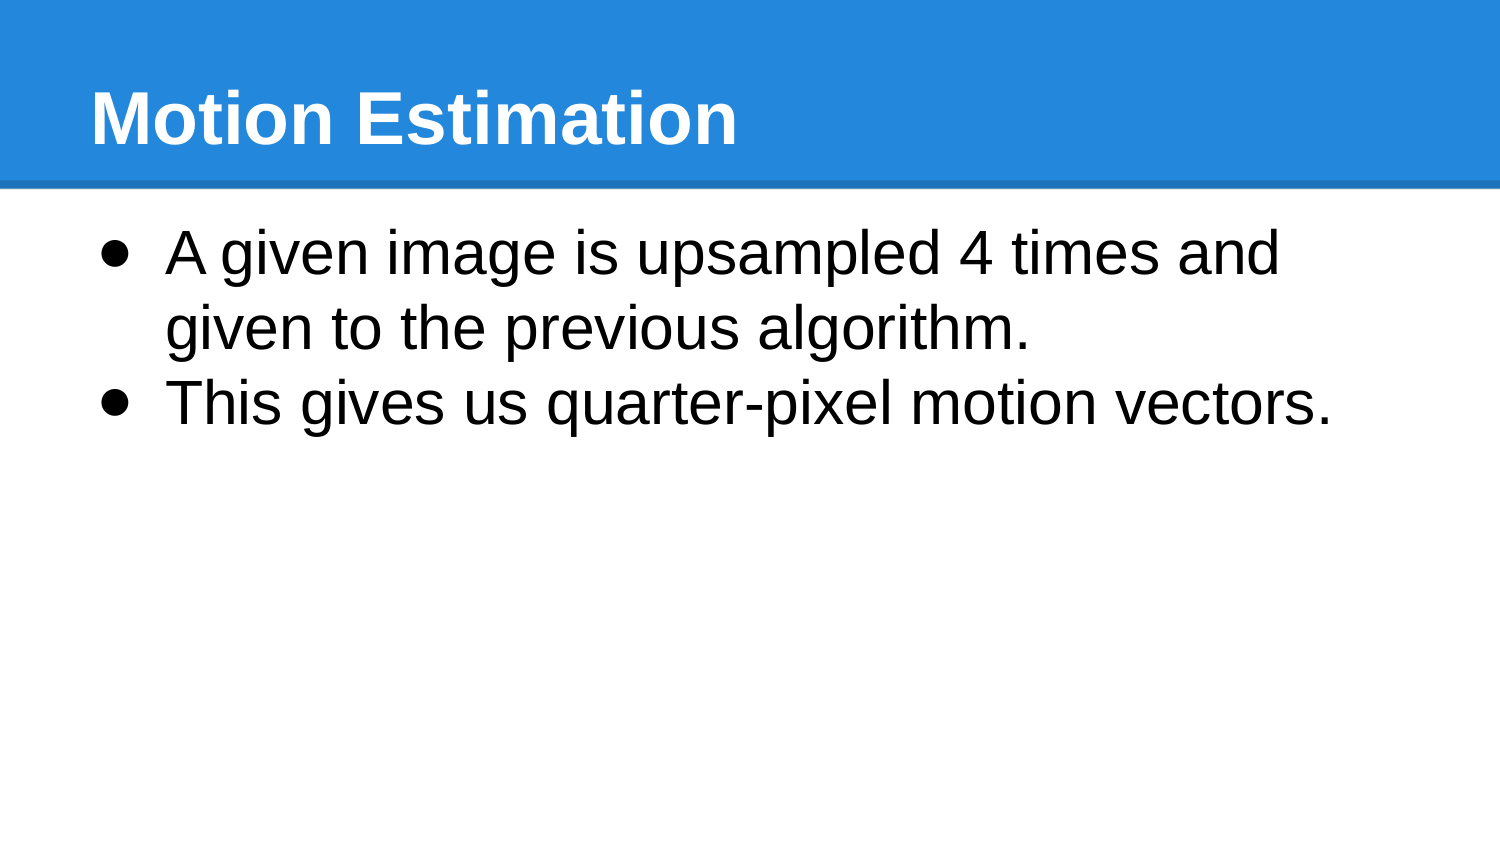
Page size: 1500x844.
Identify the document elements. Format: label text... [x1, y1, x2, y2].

title Motion Estimation [75, 33, 1425, 175]
list A given image is upsampled 4 times and given to the previous algorithm. This gives us quarter-pixel motion vectors. [75, 196, 1425, 808]
